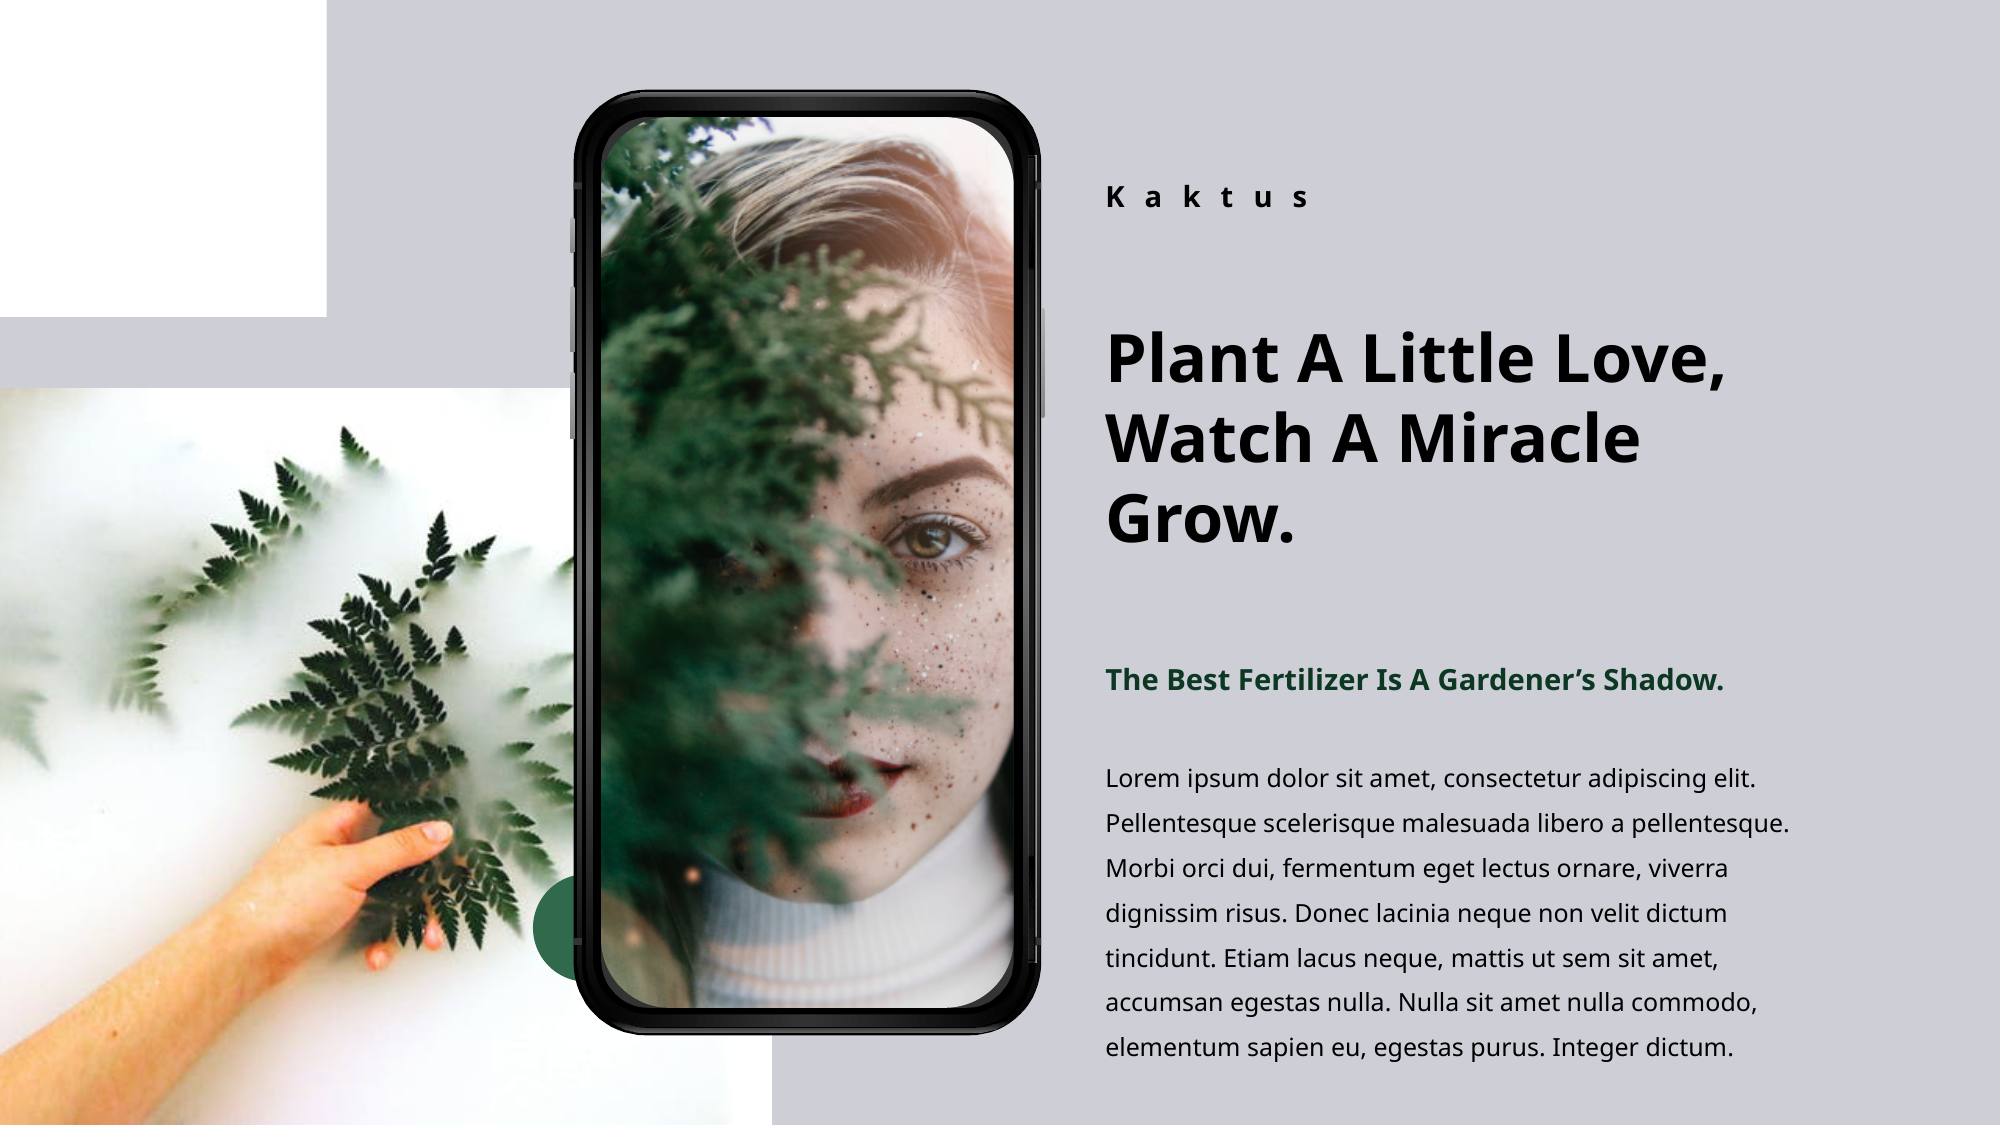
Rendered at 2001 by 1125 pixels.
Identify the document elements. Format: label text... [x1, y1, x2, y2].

text_box [0, 0, 328, 318]
text_box Plant A Little Love, Watch A Miracle Grow. [1090, 308, 1773, 564]
text_box K a k t u s [1090, 170, 1817, 221]
picture [0, 388, 772, 1125]
text_box Lorem ipsum dolor sit amet, consectetur adipiscing elit. Pellentesque scelerisque malesuada libero a pellentesque. Morbi orci dui, fermentum eget lectus ornare, viverra dignissim risus. Donec lacinia neque non velit dictum tincidunt. Etiam lacus neque, mattis ut sem sit amet, accumsan egestas nulla. Nulla sit amet nulla commodo, elementum sapien eu, egestas purus. Integer dictum. [1090, 740, 1826, 1070]
text_box The Best Fertilizer Is A Gardener’s Shadow. [1090, 653, 1875, 704]
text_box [570, 89, 1045, 1036]
picture [601, 117, 1014, 1008]
